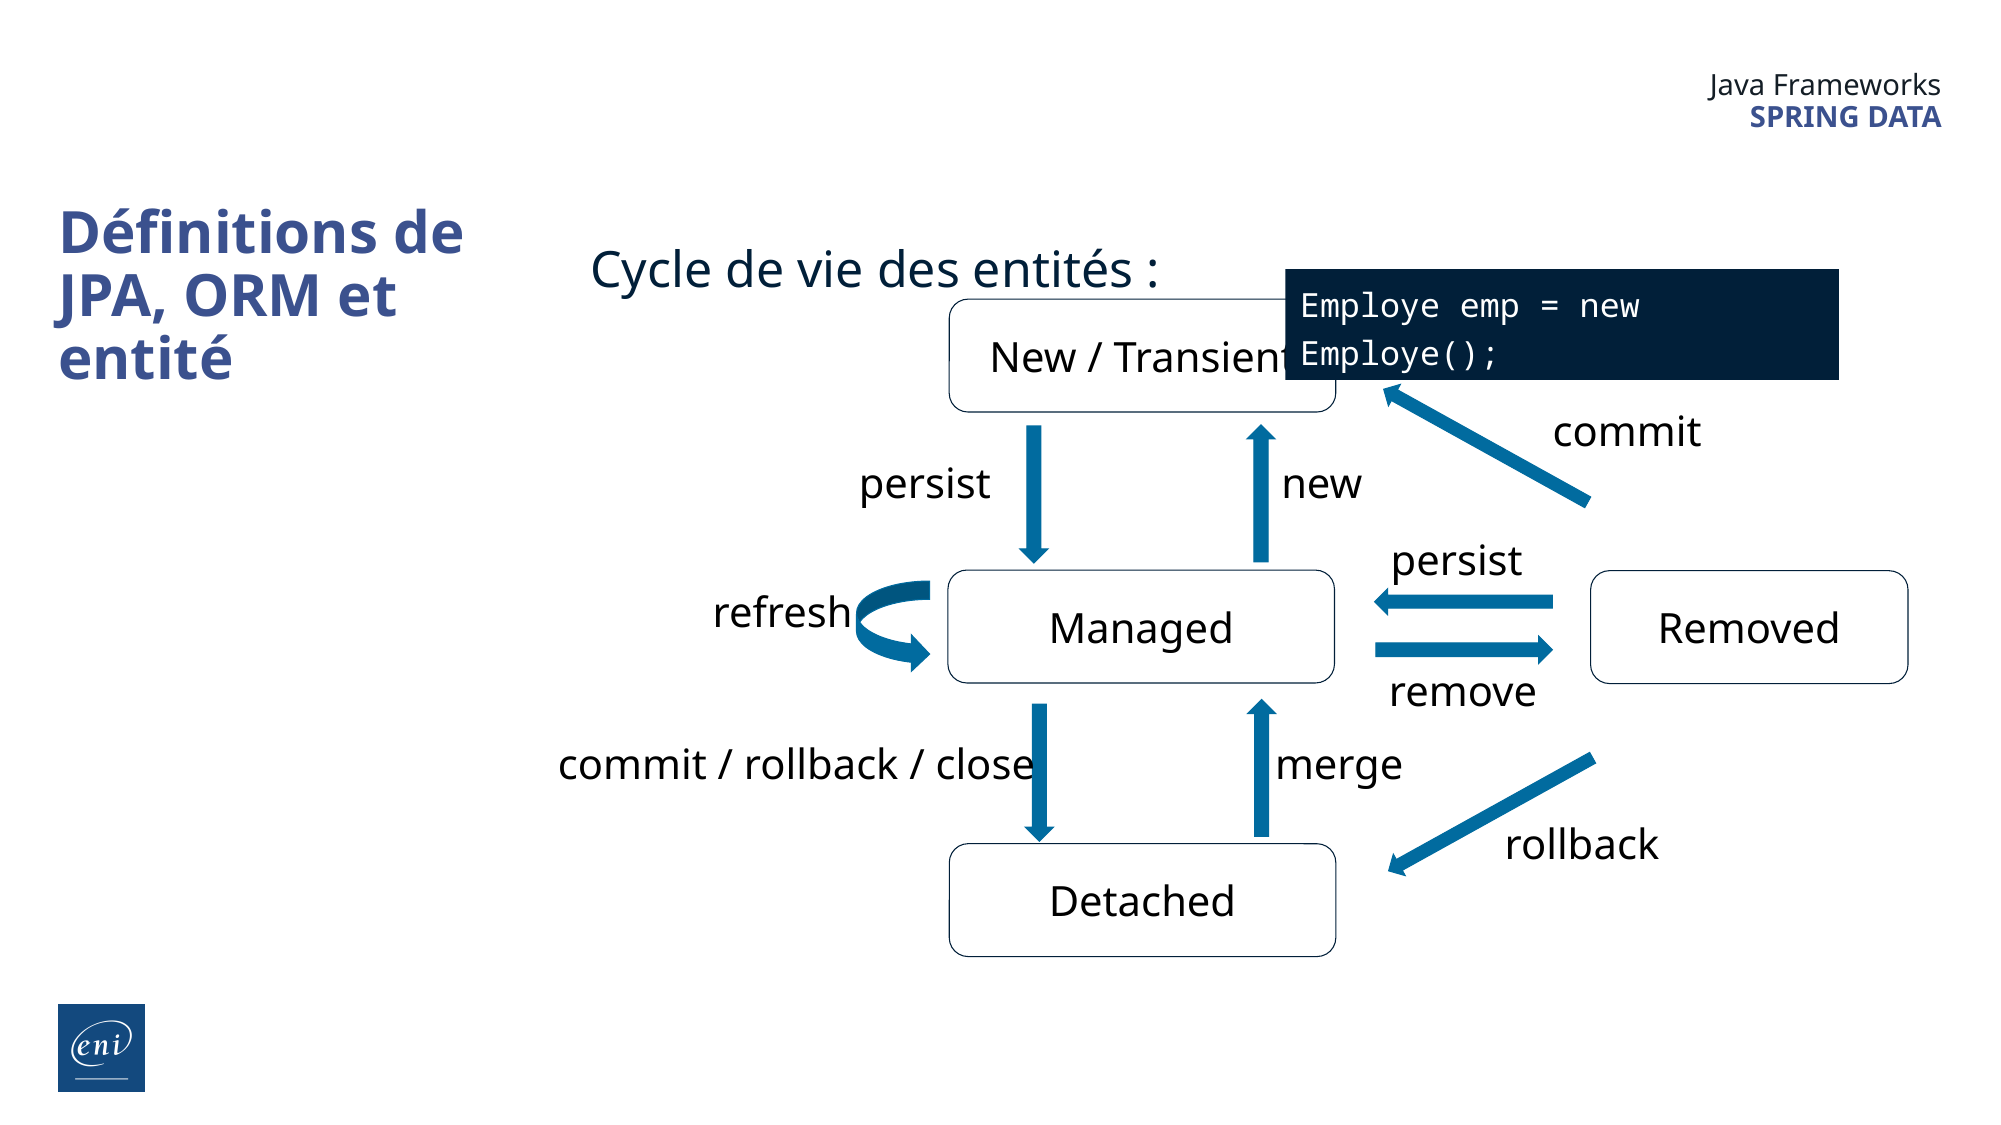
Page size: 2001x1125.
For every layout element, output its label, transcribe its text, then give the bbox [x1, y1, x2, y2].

text_box Employe emp = new Employe(); [1285, 269, 1839, 299]
picture [58, 1004, 145, 1092]
text_box Cycle de vie des entités : [575, 218, 1942, 305]
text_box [542, 299, 1909, 957]
text_box Définitions de JPA, ORM et entité [58, 203, 526, 929]
text_box Java Frameworks Spring data [627, 70, 1942, 160]
